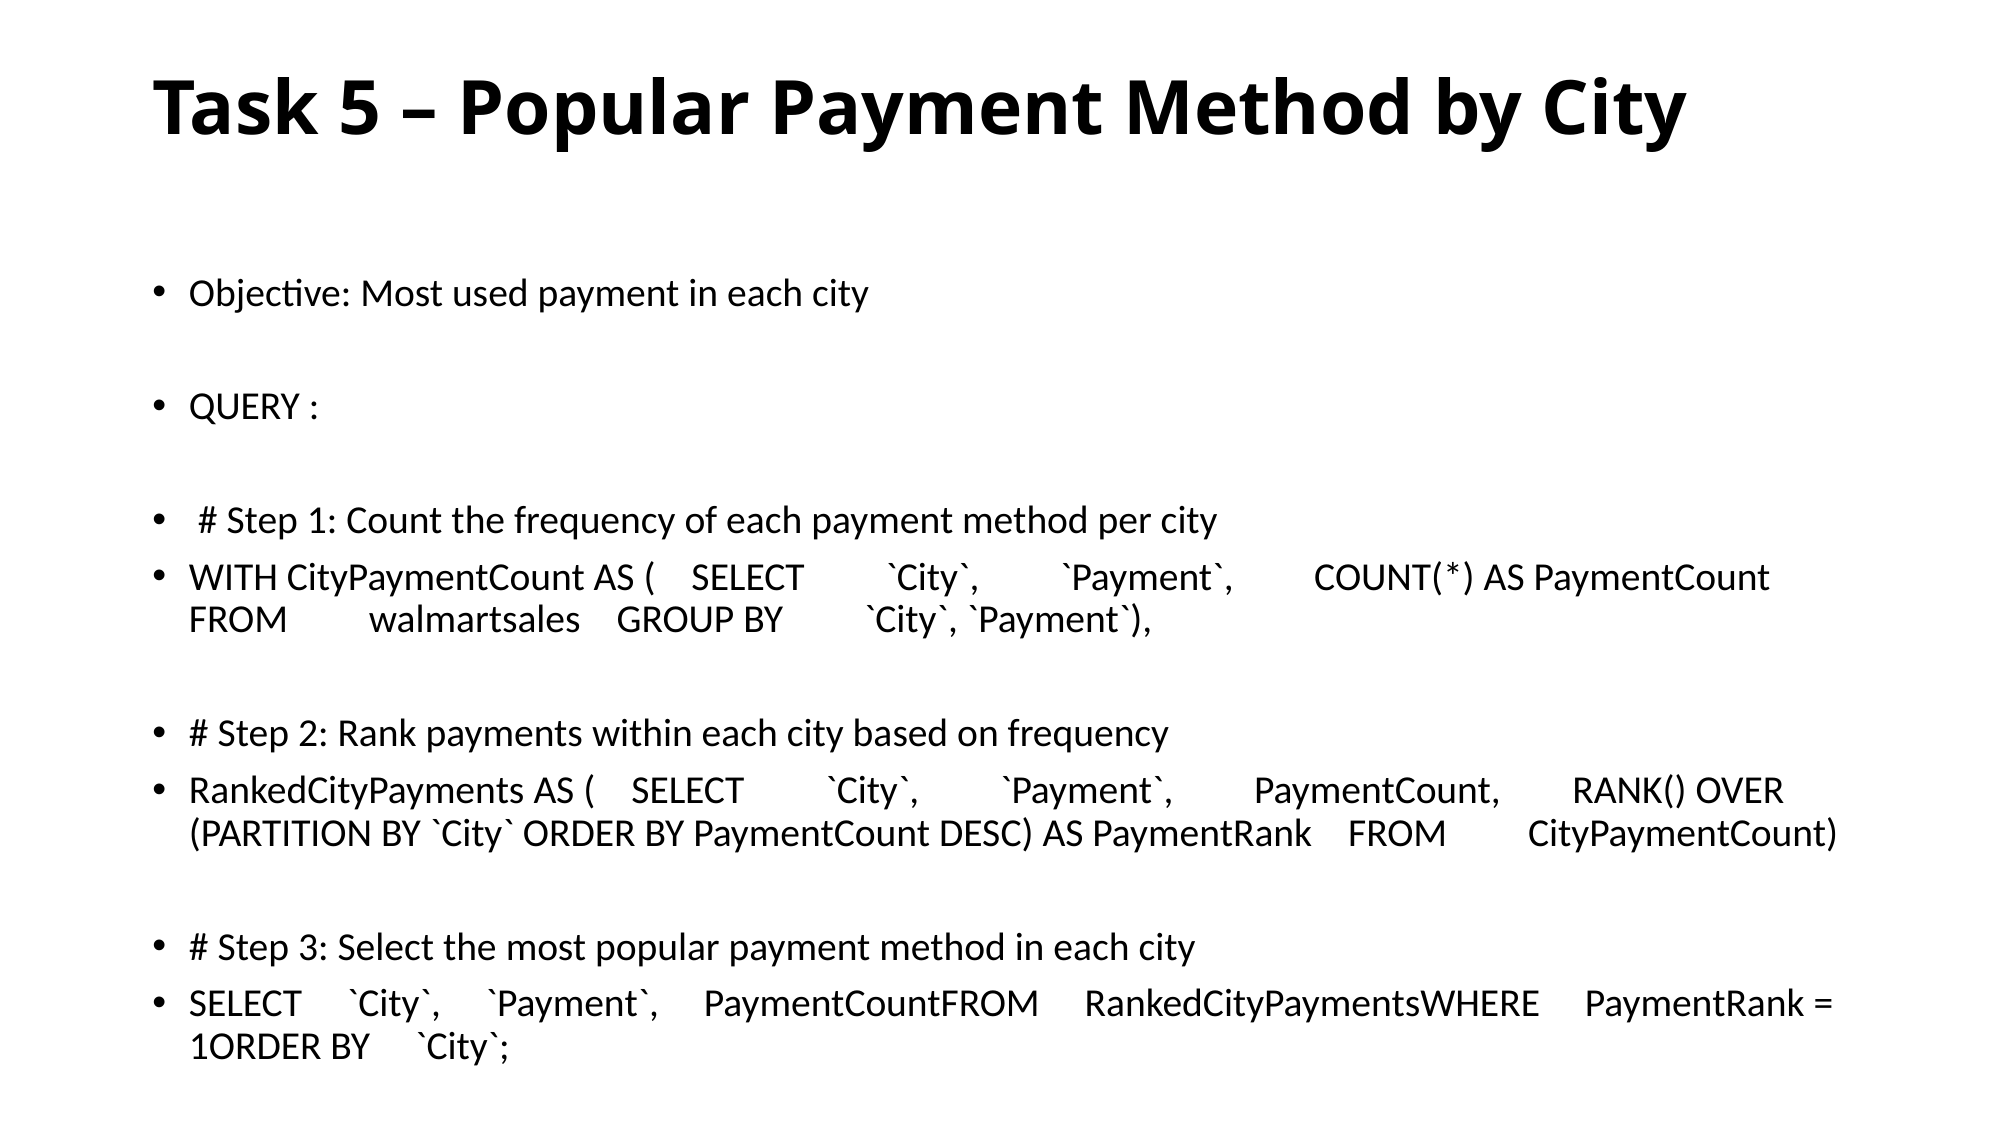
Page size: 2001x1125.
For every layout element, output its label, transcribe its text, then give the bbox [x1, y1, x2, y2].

title Task 5 – Popular Payment Method by City [137, 35, 1863, 186]
list Objective: Most used payment in each city QUERY : # Step 1: Count the frequency of each payment method per city WITH CityPaymentCount AS ( SELECT `City`, `Payment`, COUNT(*) AS PaymentCount FROM walmartsales GROUP BY `City`, `Payment`), # Step 2: Rank payments within each city based on frequency RankedCityPayments AS ( SELECT `City`, `Payment`, PaymentCount, RANK() OVER (PARTITION BY `City` ORDER BY PaymentCount DESC) AS PaymentRank FROM CityPaymentCount) # Step 3: Select the most popular payment method in each city SELECT `City`, `Payment`, PaymentCountFROM RankedCityPaymentsWHERE PaymentRank = 1ORDER BY `City`; [137, 202, 1863, 1090]
